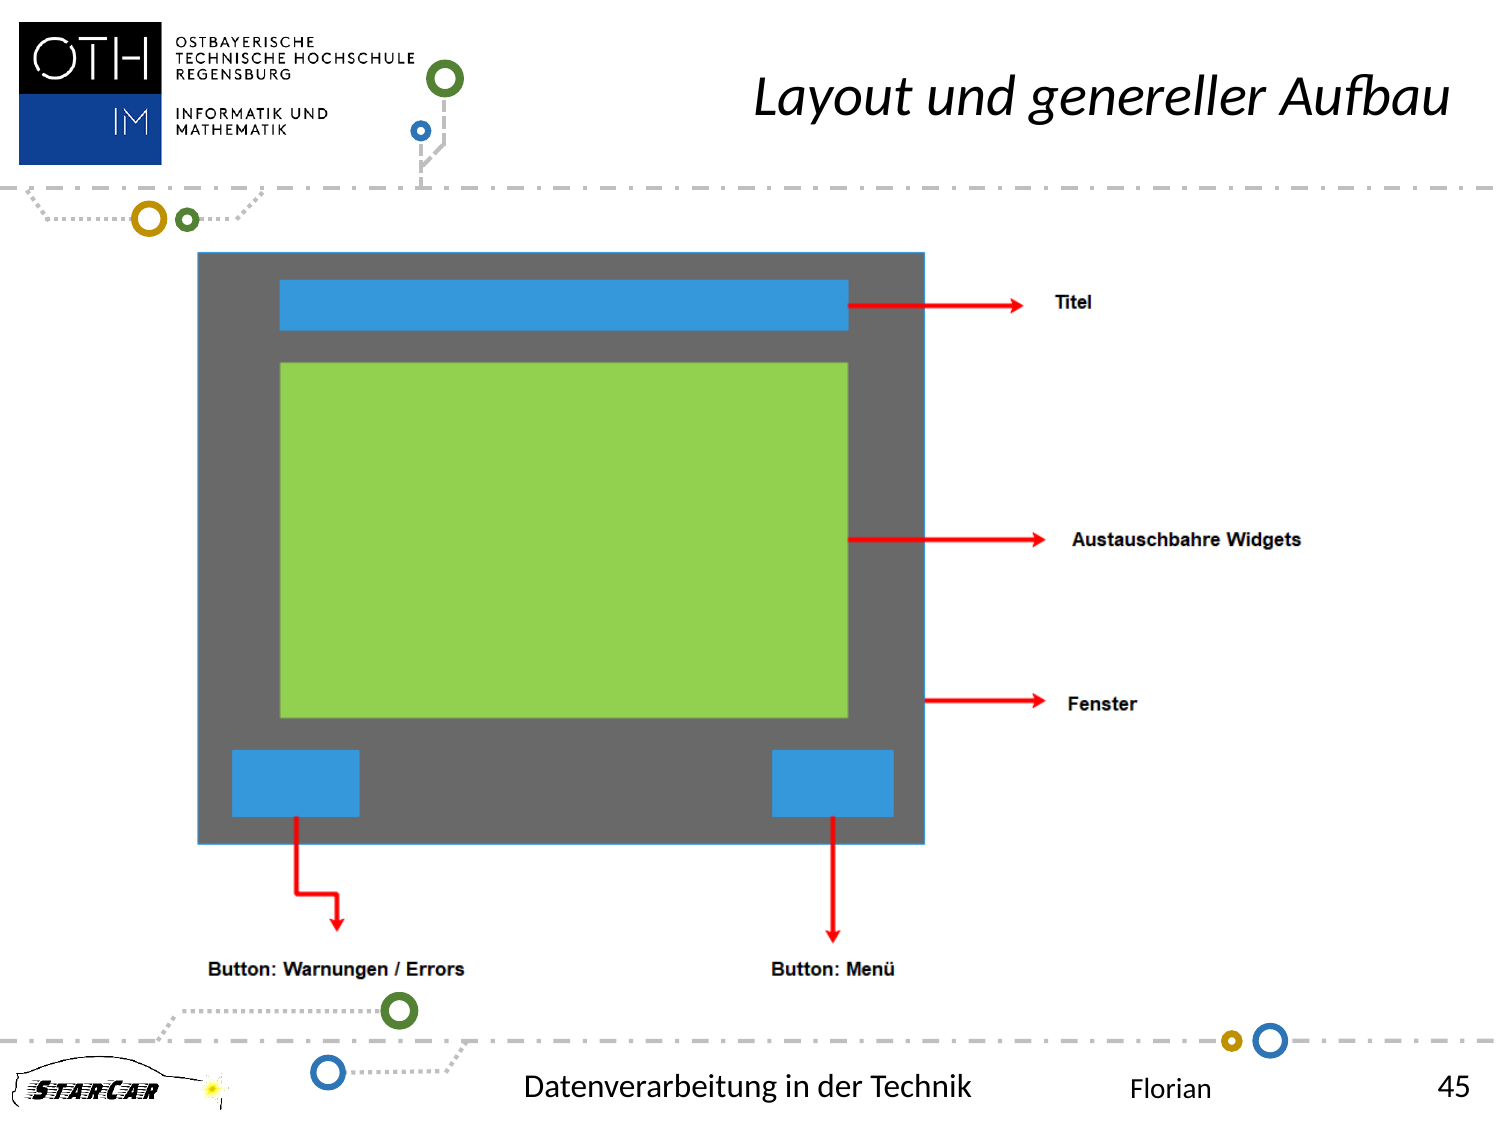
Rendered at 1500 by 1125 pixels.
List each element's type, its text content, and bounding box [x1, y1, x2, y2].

picture [19, 22, 428, 165]
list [180, 237, 1318, 992]
picture [417, 127, 424, 134]
footer Datenverarbeitung in der Technik [0, 1042, 1497, 1125]
list Layout und genereller Aufbau [478, 21, 1452, 164]
text_box Florian [1115, 1062, 1416, 1113]
